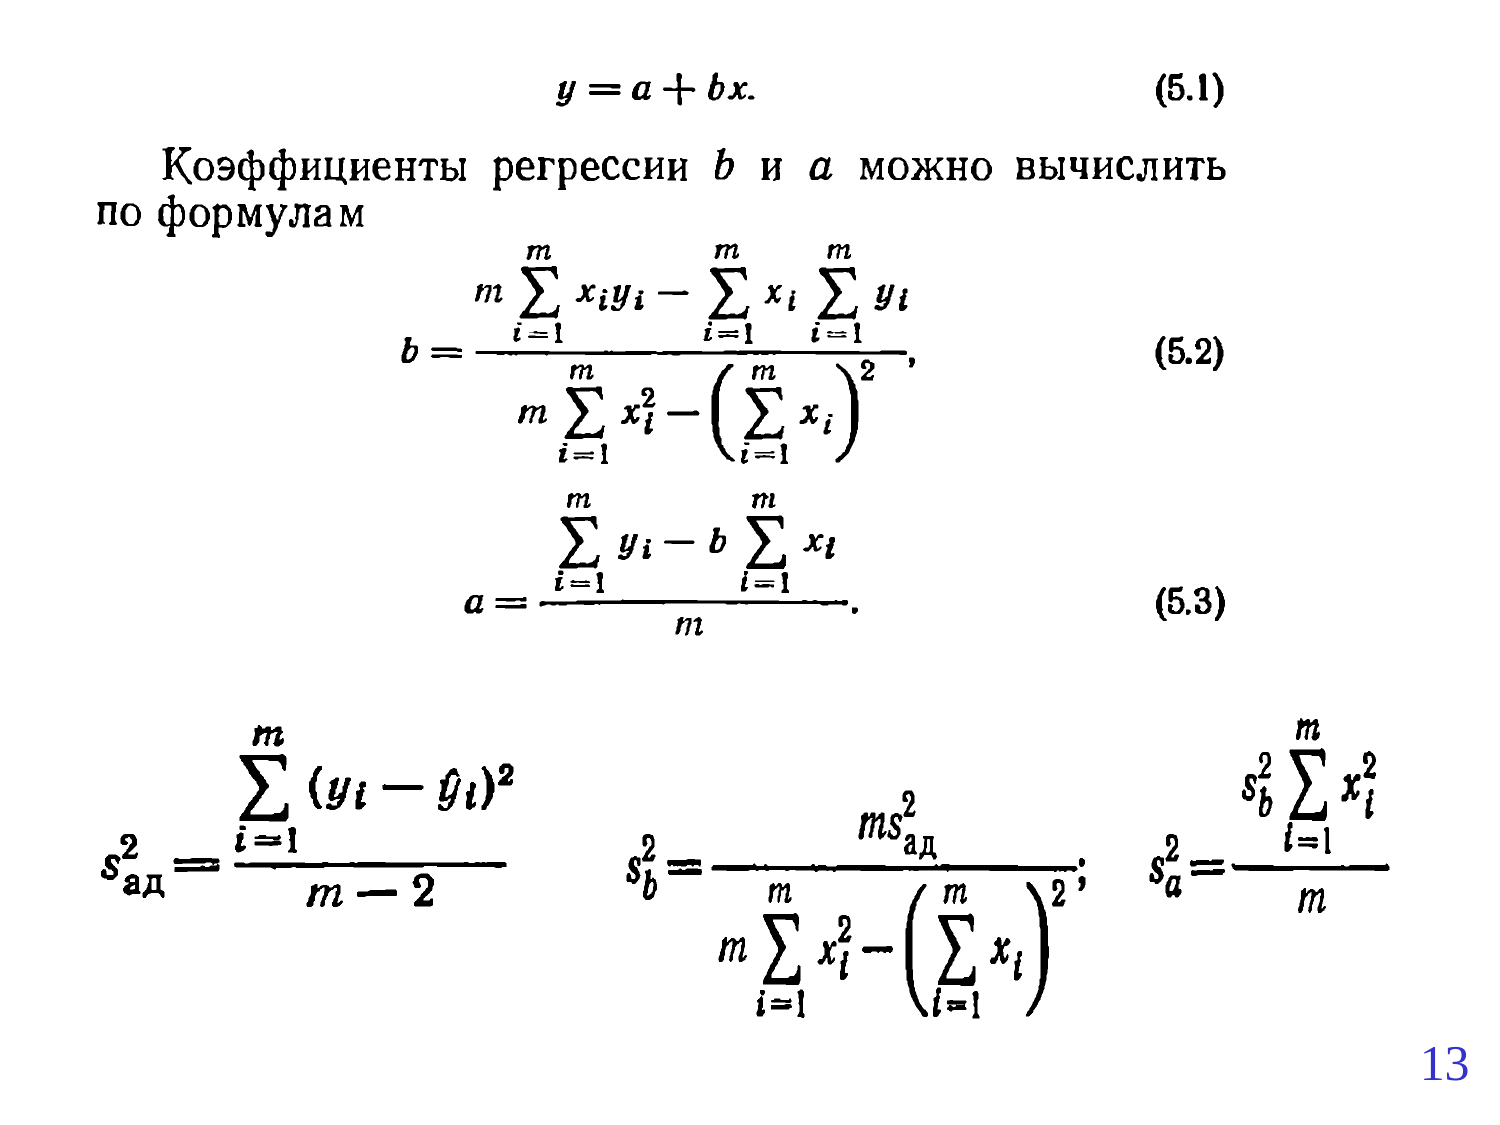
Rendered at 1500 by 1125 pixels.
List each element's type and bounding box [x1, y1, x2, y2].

picture [597, 714, 1419, 1044]
list [58, 58, 1290, 664]
picture [0, 679, 596, 950]
